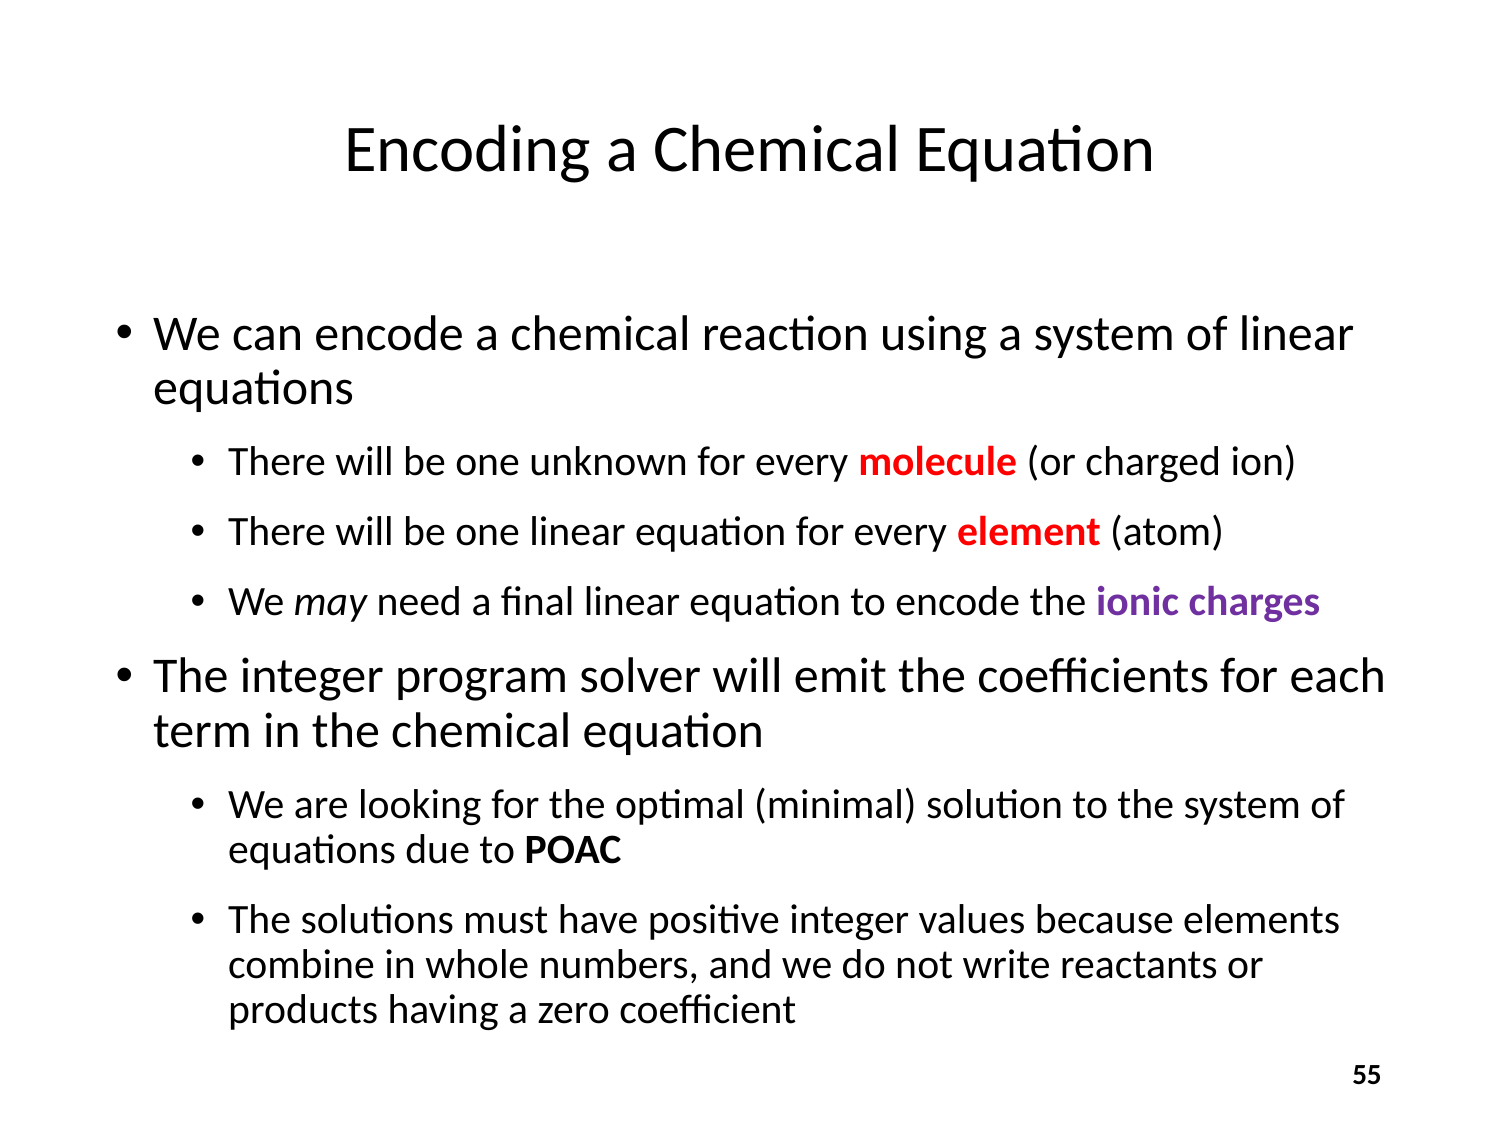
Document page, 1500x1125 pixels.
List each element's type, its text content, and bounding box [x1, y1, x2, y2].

list We can encode a chemical reaction using a system of linear equations There will be one unknown for every molecule (or charged ion) There will be one linear equation for every element (atom) We may need a final linear equation to encode the ionic charges The integer program solver will emit the coefficients for each term in the chemical equation We are looking for the optimal (minimal) solution to the system of equations due to POAC The solutions must have positive integer values because elements combine in whole numbers, and we do not write reactants or products having a zero coefficient [100, 299, 1415, 1094]
title Encoding a Chemical Equation [103, 59, 1397, 241]
slide_number 55 [1059, 1042, 1397, 1103]
